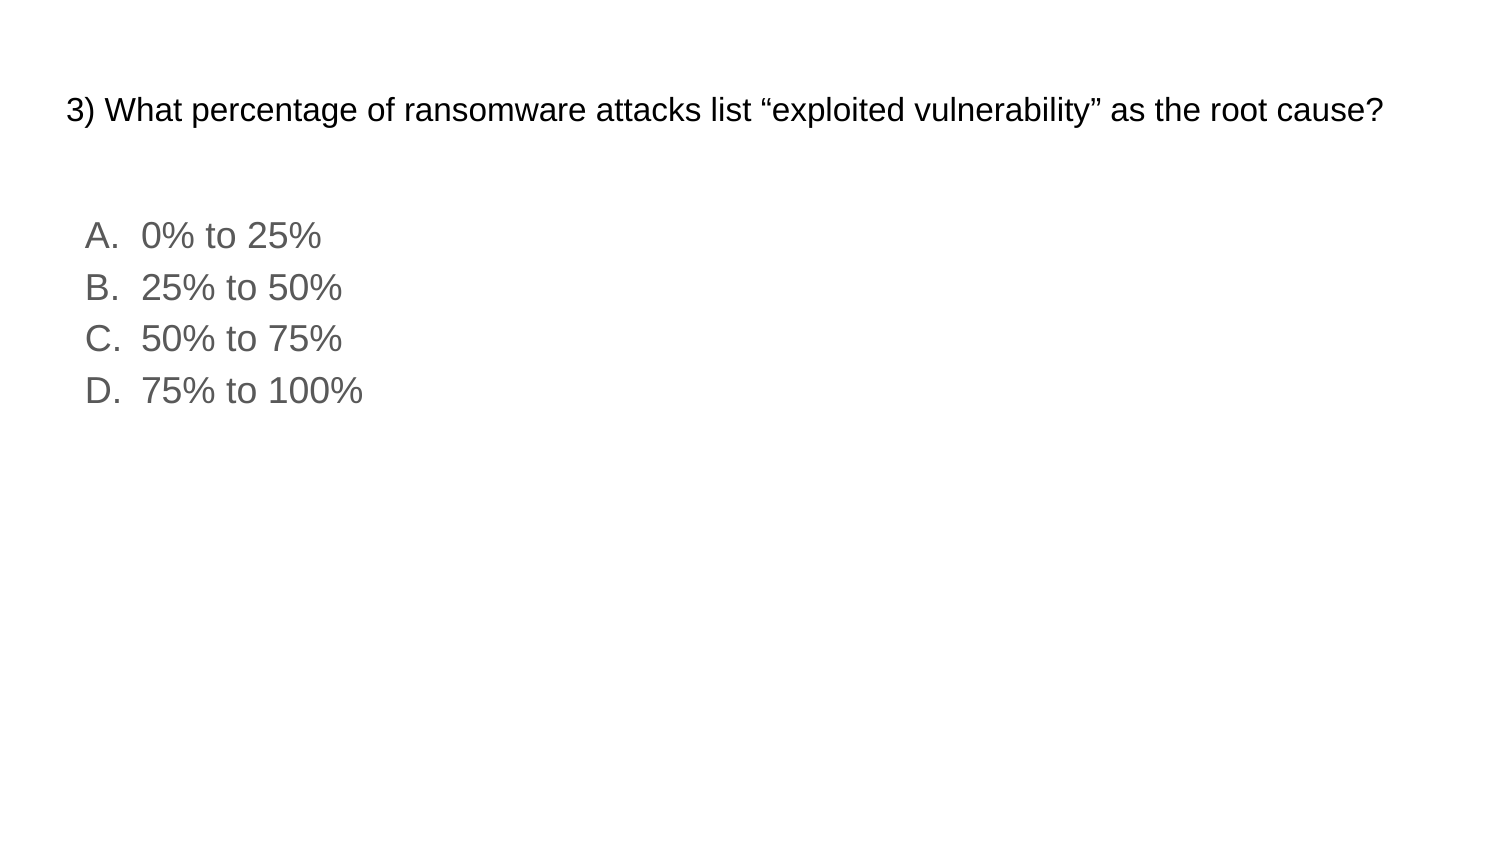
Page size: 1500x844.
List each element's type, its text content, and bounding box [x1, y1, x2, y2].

title 3) What percentage of ransomware attacks list “exploited vulnerability” as the root cause? [51, 72, 1449, 167]
list 0% to 25% 25% to 50% 50% to 75% 75% to 100% [51, 189, 1449, 750]
